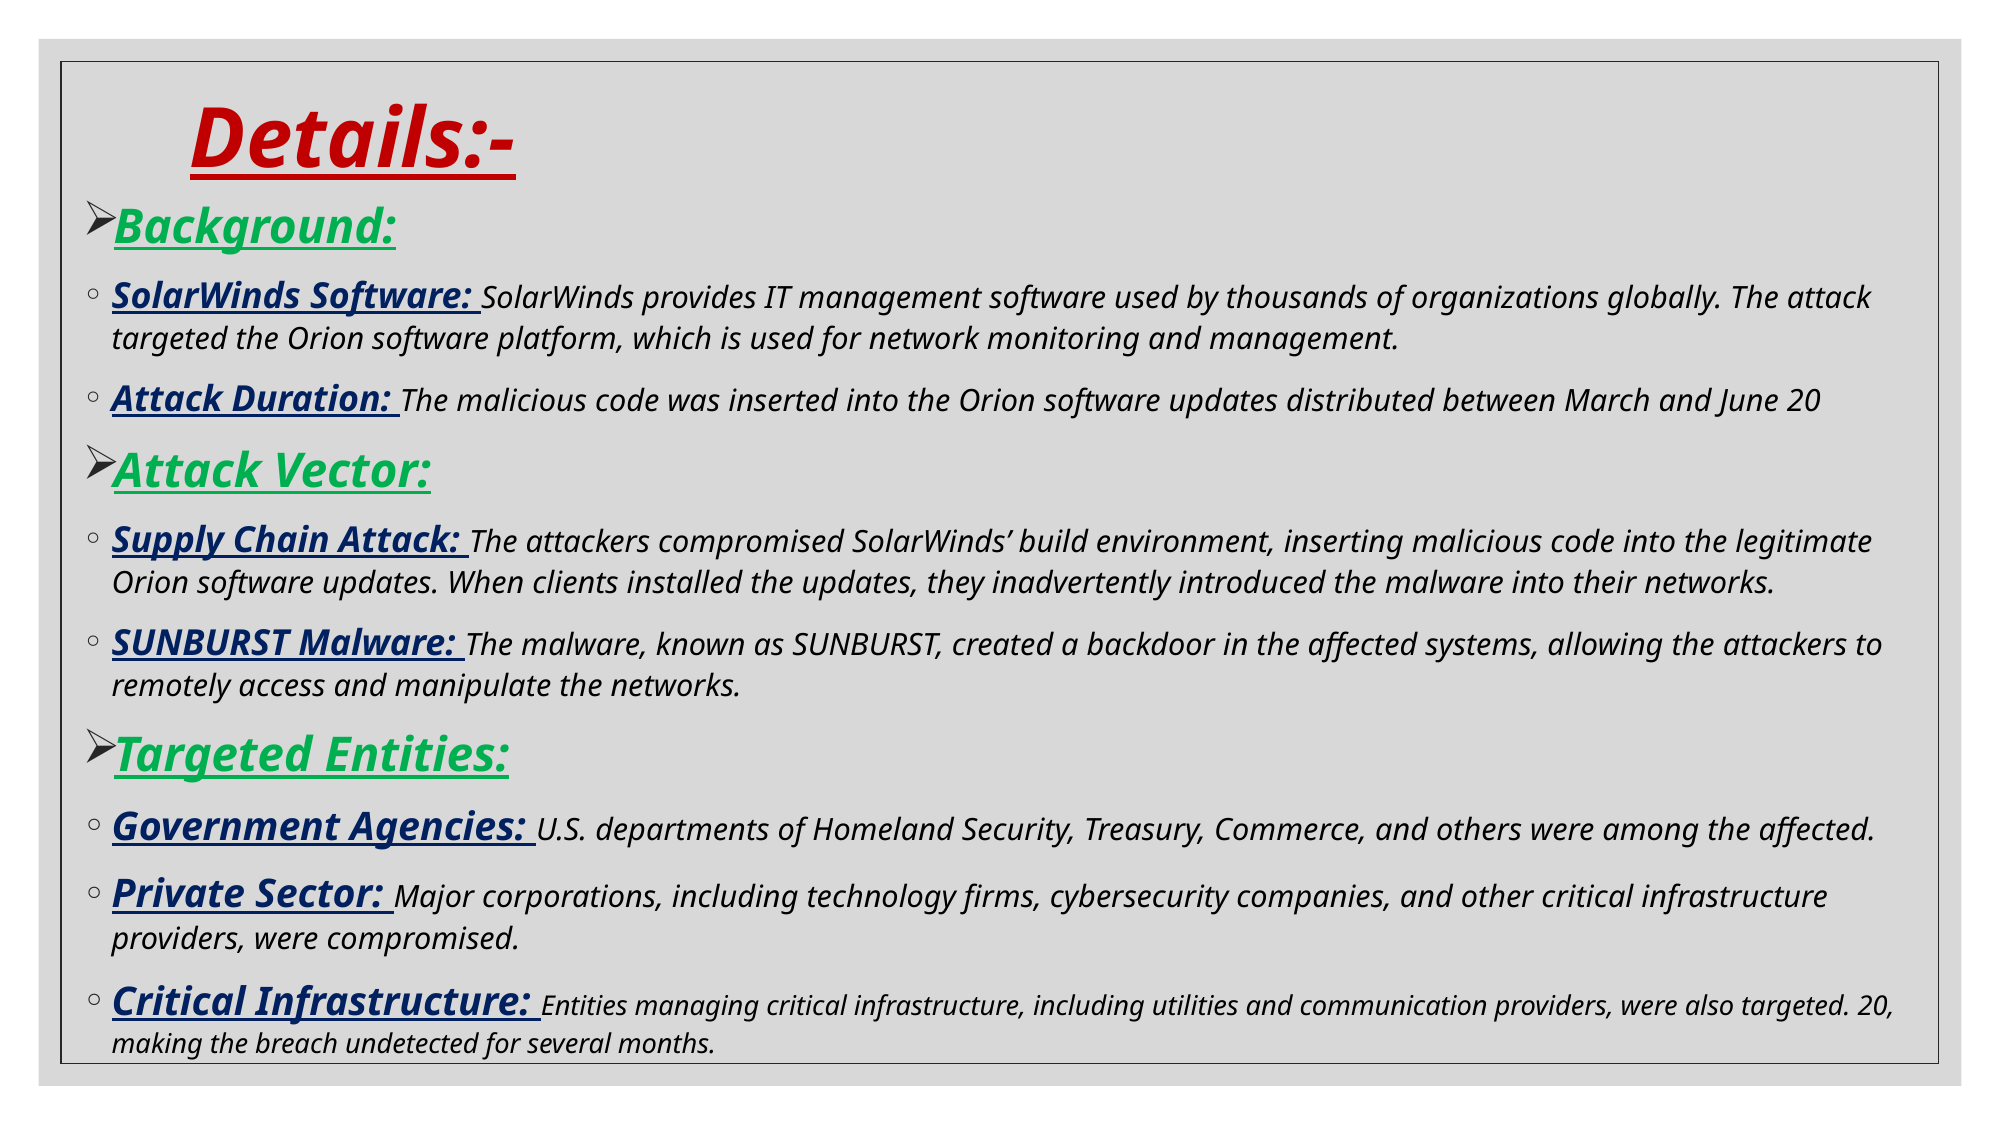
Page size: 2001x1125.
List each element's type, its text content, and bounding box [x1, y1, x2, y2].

title Details:- [174, 72, 1825, 182]
list Background: SolarWinds Software: SolarWinds provides IT management software used by thousands of organizations globally. The attack targeted the Orion software platform, which is used for network monitoring and management. Attack Duration: The malicious code was inserted into the Orion software updates distributed between March and June 20 Attack Vector: Supply Chain Attack: The attackers compromised SolarWinds’ build environment, inserting malicious code into the legitimate Orion software updates. When clients installed the updates, they inadvertently introduced the malware into their networks. SUNBURST Malware: The malware, known as SUNBURST, created a backdoor in the affected systems, allowing the attackers to remotely access and manipulate the networks. Targeted Entities: Government Agencies: U.S. departments of Homeland Security, Treasury, Commerce, and others were among the affected. Private Sector: Major corporations, including technology firms, cybersecurity companies, and other critical infrastructure providers, were compromised. Critical Infrastructure: Entities managing critical infrastructure, including utilities and communication providers, were also targeted. 20, making the breach undetected for several months. [67, 182, 1952, 1068]
